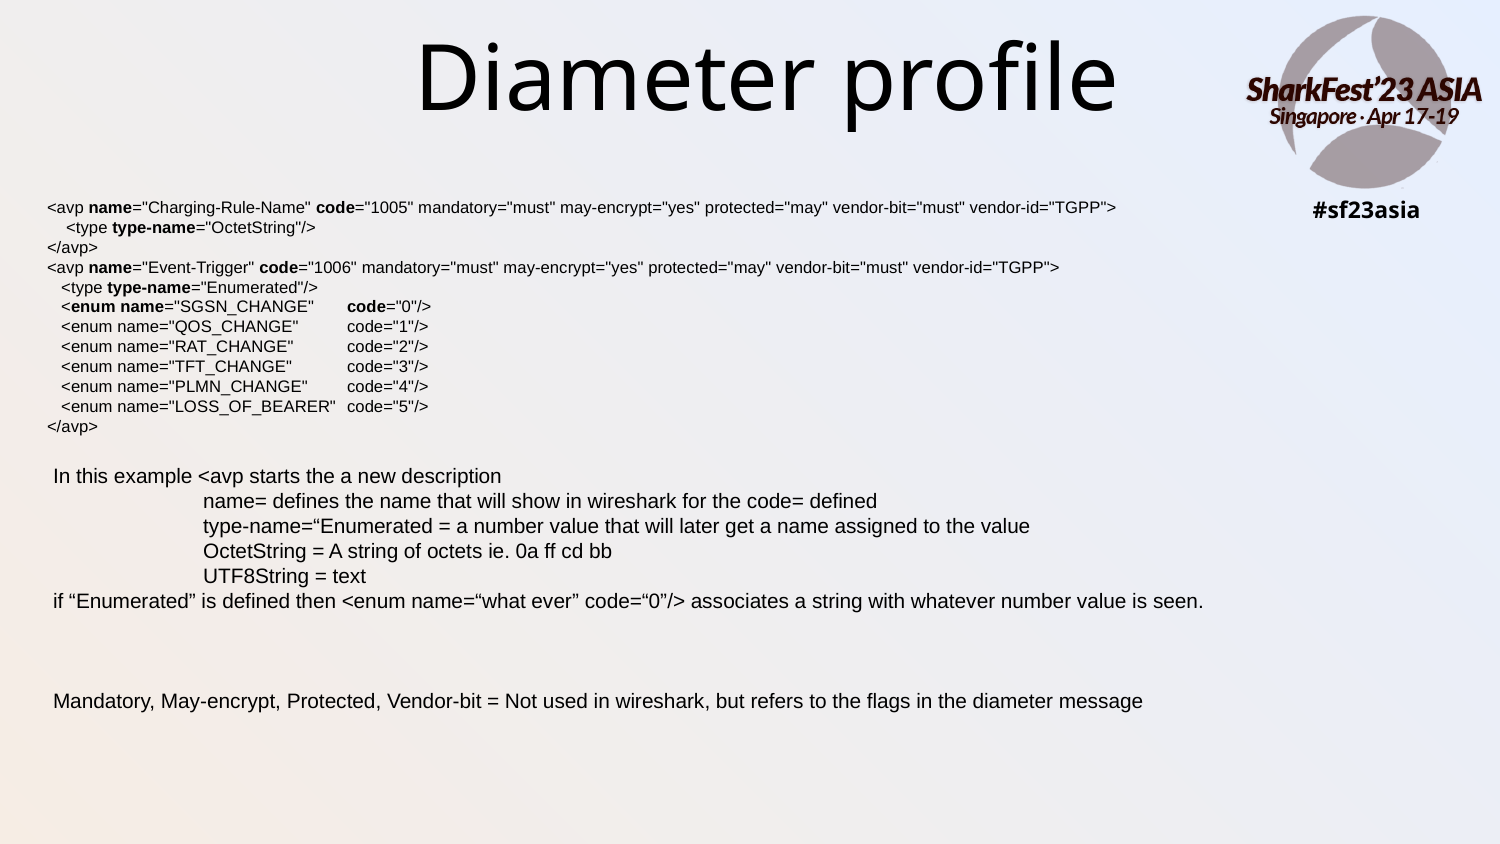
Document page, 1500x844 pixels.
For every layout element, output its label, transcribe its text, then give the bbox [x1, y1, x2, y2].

text_box In this example <avp starts the a new description name= defines the name that will show in wireshark for the code= defined type-name=“Enumerated = a number value that will later get a name assigned to the value OctetString = A string of octets ie. 0a ff cd bb UTF8String = text if “Enumerated” is defined then <enum name=“what ever” code=“0”/> associates a string with whatever number value is seen. Mandatory, May-encrypt, Protected, Vendor-bit = Not used in wireshark, but refers to the flags in the diameter message [38, 455, 1219, 720]
title Diameter profile [146, 0, 1388, 161]
text_box <avp name="Charging-Rule-Name" code="1005" mandatory="must" may-encrypt="yes" protected="may" vendor-bit="must" vendor-id="TGPP"> <type type-name="OctetString"/> </avp> <avp name="Event-Trigger" code="1006" mandatory="must" may-encrypt="yes" protected="may" vendor-bit="must" vendor-id="TGPP"> <type type-name="Enumerated"/> <enum name="SGSN_CHANGE" code="0"/> <enum name="QOS_CHANGE" code="1"/> <enum name="RAT_CHANGE" code="2"/> <enum name="TFT_CHANGE" code="3"/> <enum name="PLMN_CHANGE" code="4"/> <enum name="LOSS_OF_BEARER" code="5"/> </avp> [32, 189, 1134, 444]
picture [1243, 15, 1484, 189]
